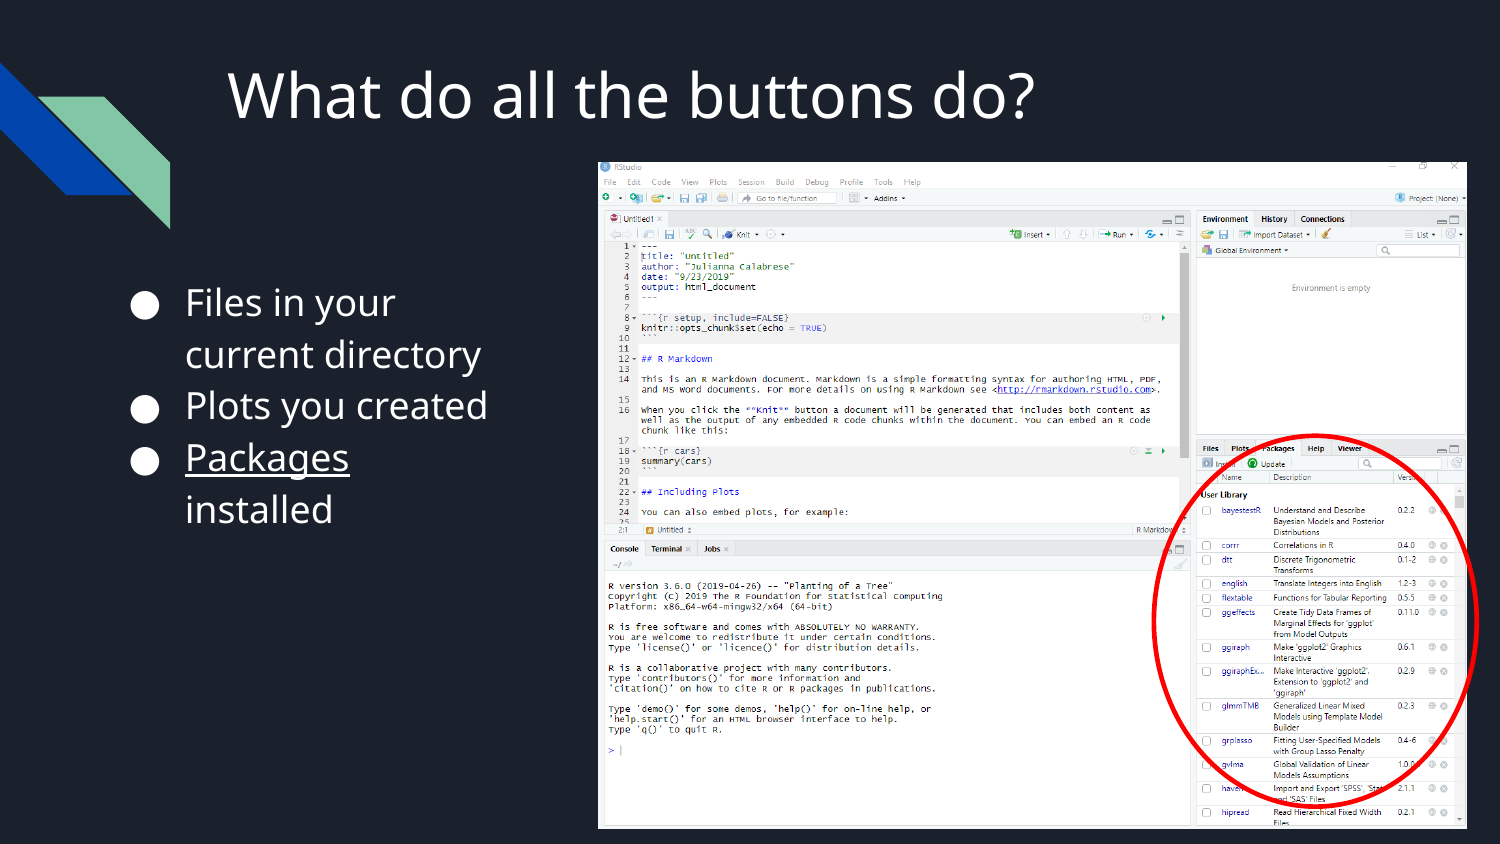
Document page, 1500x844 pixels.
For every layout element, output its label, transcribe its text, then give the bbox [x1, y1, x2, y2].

picture [598, 162, 1467, 829]
list Files in your current directory Plots you created Packages installed [94, 257, 516, 735]
text_box [1471, 571, 1477, 671]
title What do all the buttons do? [212, 41, 1368, 192]
